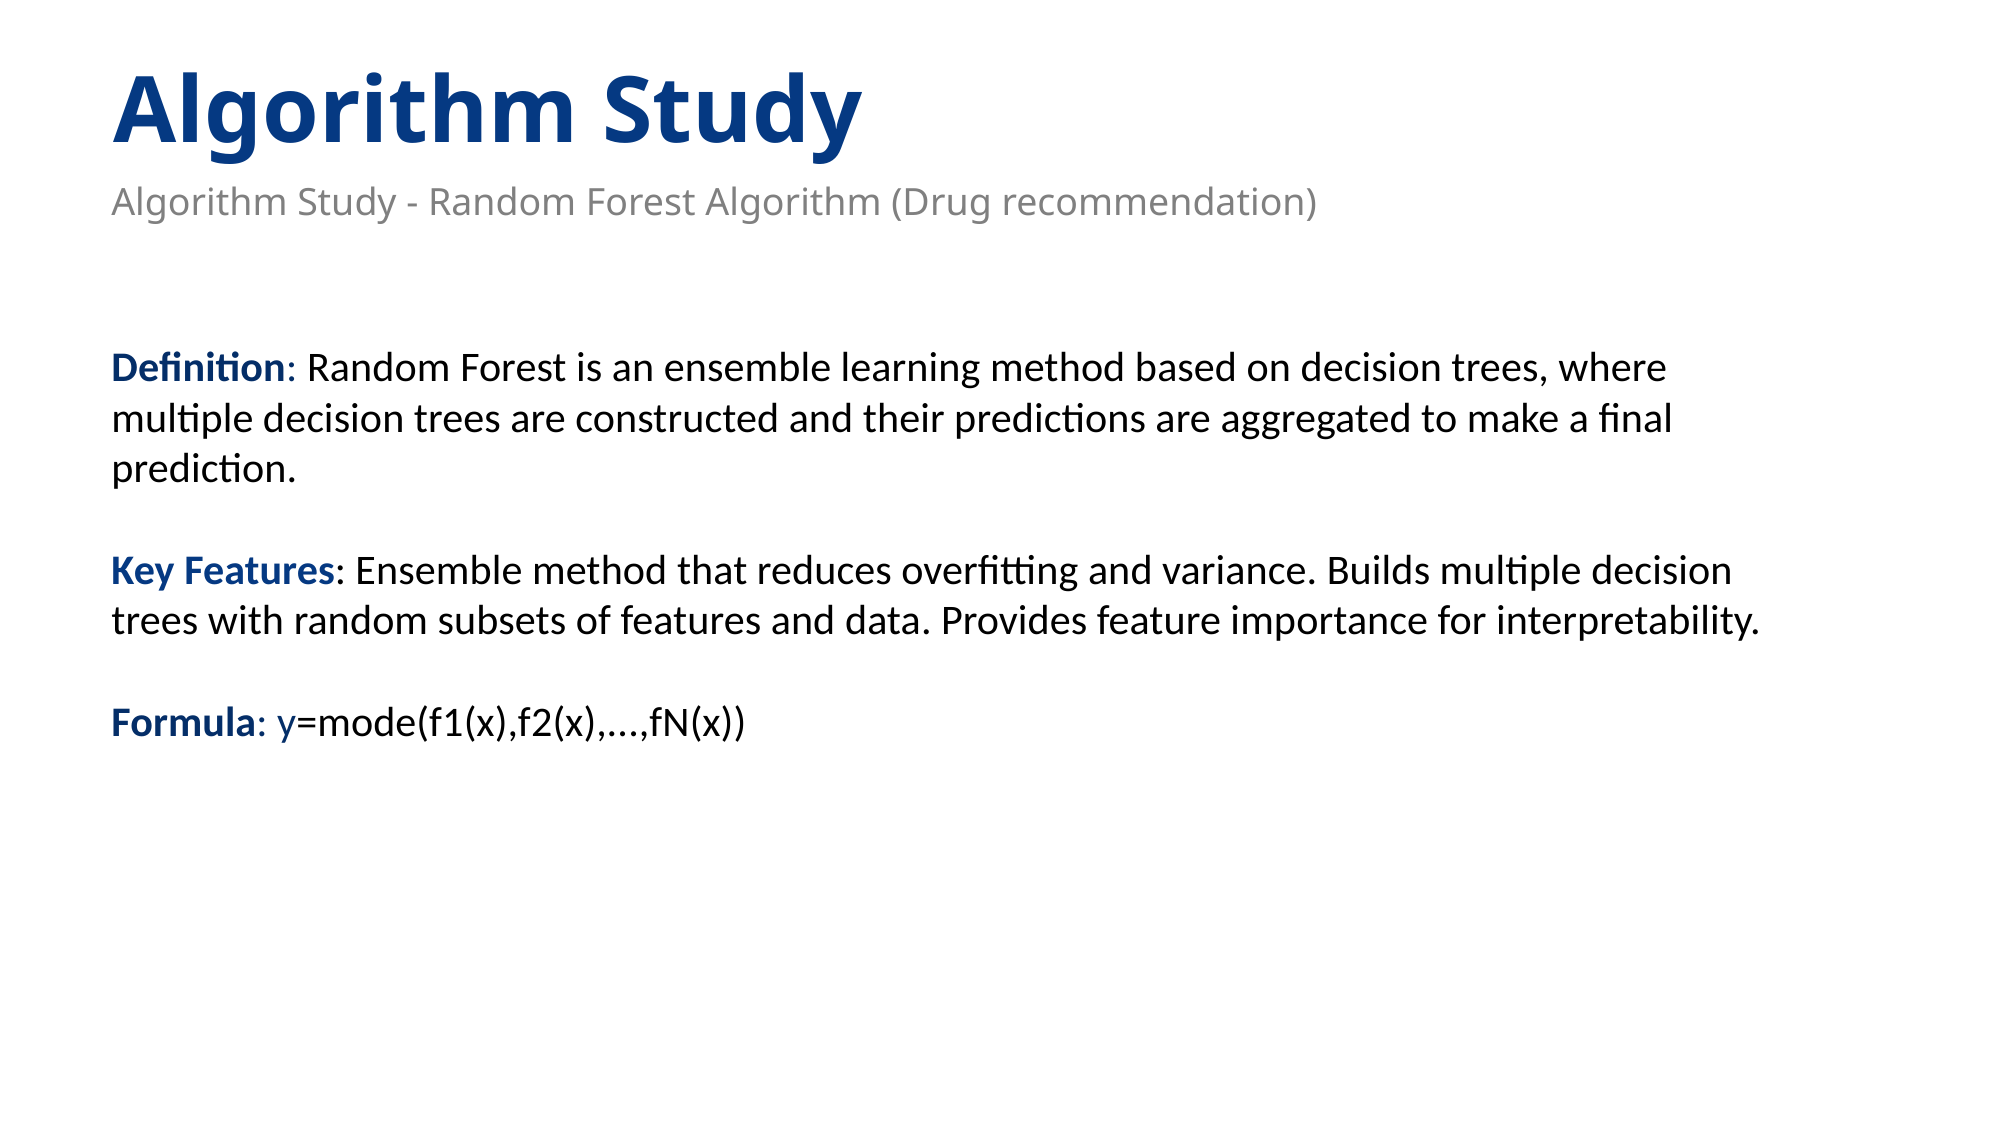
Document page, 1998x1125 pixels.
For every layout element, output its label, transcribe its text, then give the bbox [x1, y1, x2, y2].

text_box Definition: Random Forest is an ensemble learning method based on decision trees, where multiple decision trees are constructed and their predictions are aggregated to make a final prediction. Key Features: Ensemble method that reduces overfitting and variance. Builds multiple decision trees with random subsets of features and data. Provides feature importance for interpretability. Formula: y​=mode(f1​(x),f2​(x),...,fN​(x)) [111, 265, 1764, 768]
title Algorithm Study [112, 46, 1763, 165]
list Algorithm Study - Random Forest Algorithm (Drug recommendation) [110, 174, 1764, 226]
